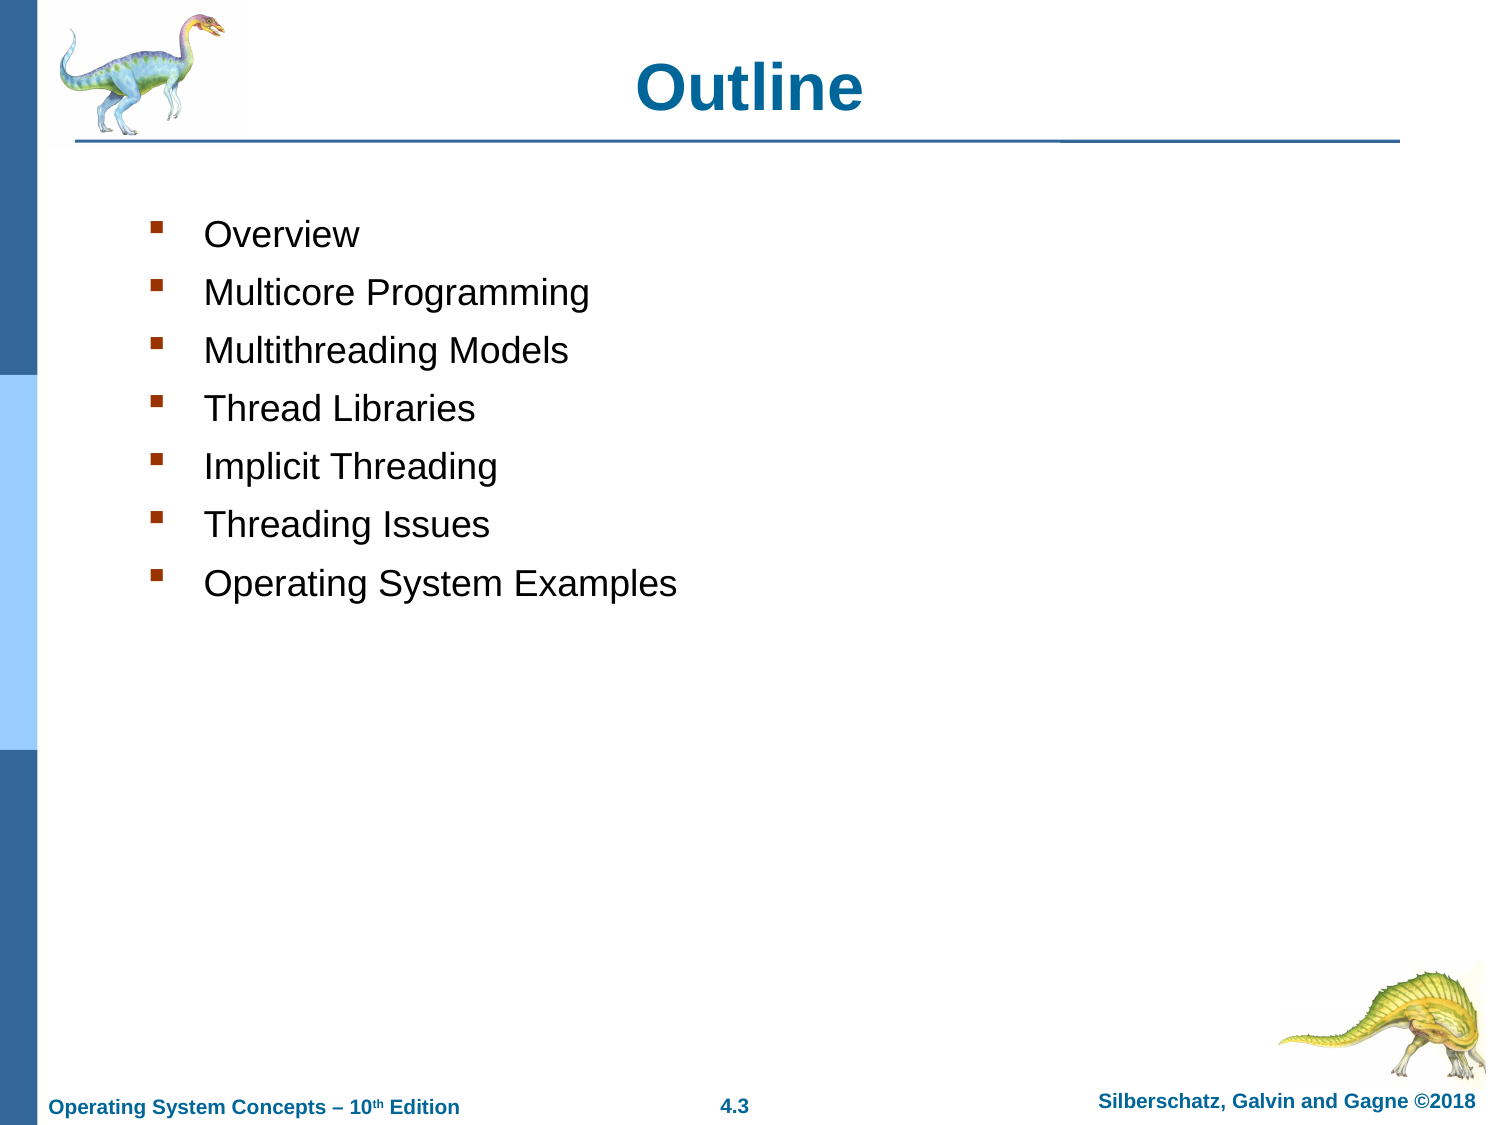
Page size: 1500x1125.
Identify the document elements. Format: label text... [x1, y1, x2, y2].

picture [46, 0, 243, 149]
list Overview Multicore Programming Multithreading Models Thread Libraries Implicit Threading Threading Issues Operating System Examples [132, 202, 1400, 946]
title Outline [75, 36, 1425, 132]
picture [1275, 959, 1486, 1090]
